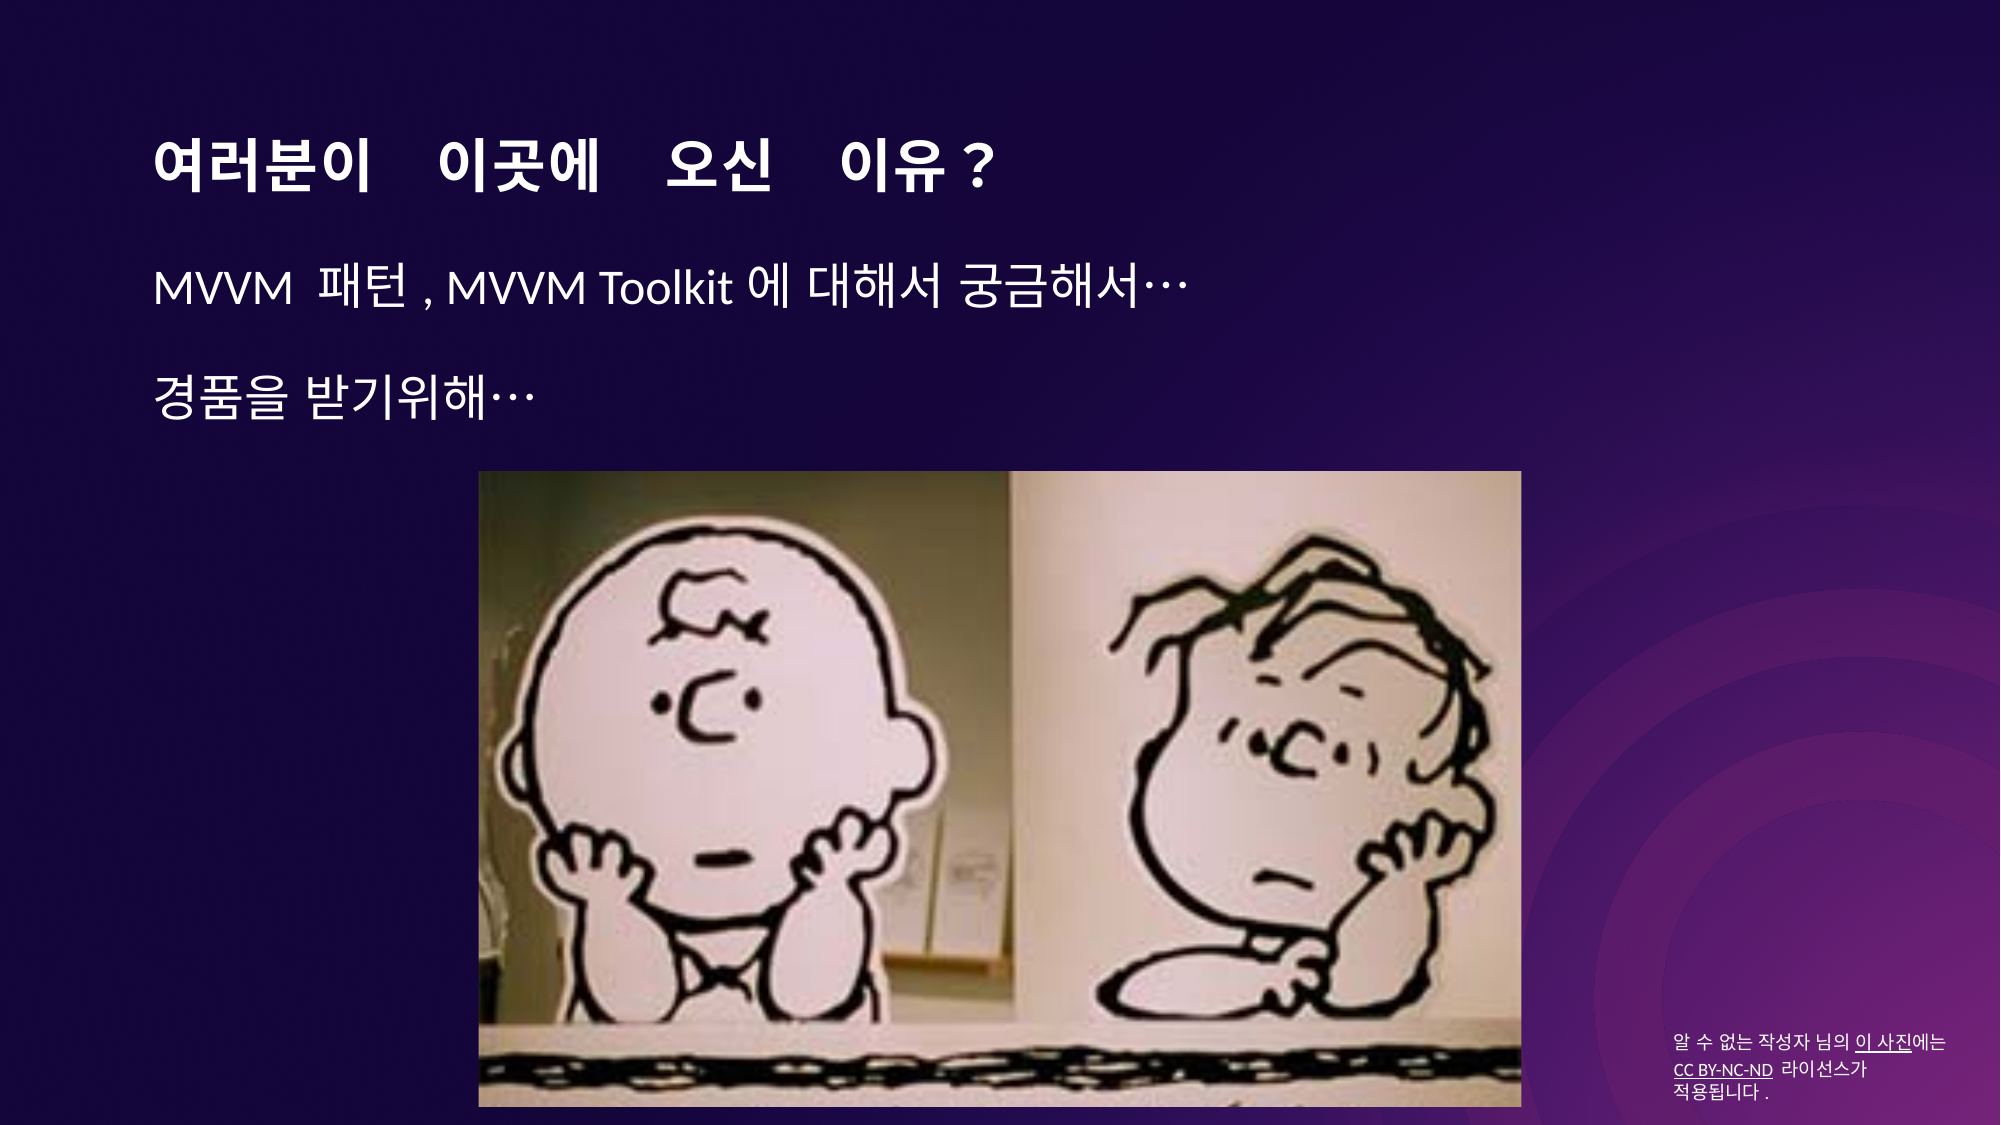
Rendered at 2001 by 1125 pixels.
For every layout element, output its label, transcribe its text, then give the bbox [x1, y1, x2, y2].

title 여러분이 이곳에 오신 이유？ [137, 59, 1863, 278]
picture [0, 0, 2001, 1125]
text_box MVVM 패턴, MVVM Toolkit에 대해서 궁금해서… [137, 246, 1350, 322]
text_box 경품을 받기위해… [137, 359, 1350, 435]
text_box 알 수 없는 작성자 님의 이 사진에는 CC BY-NC-ND 라이선스가 적용됩니다. [1659, 1023, 1972, 1111]
